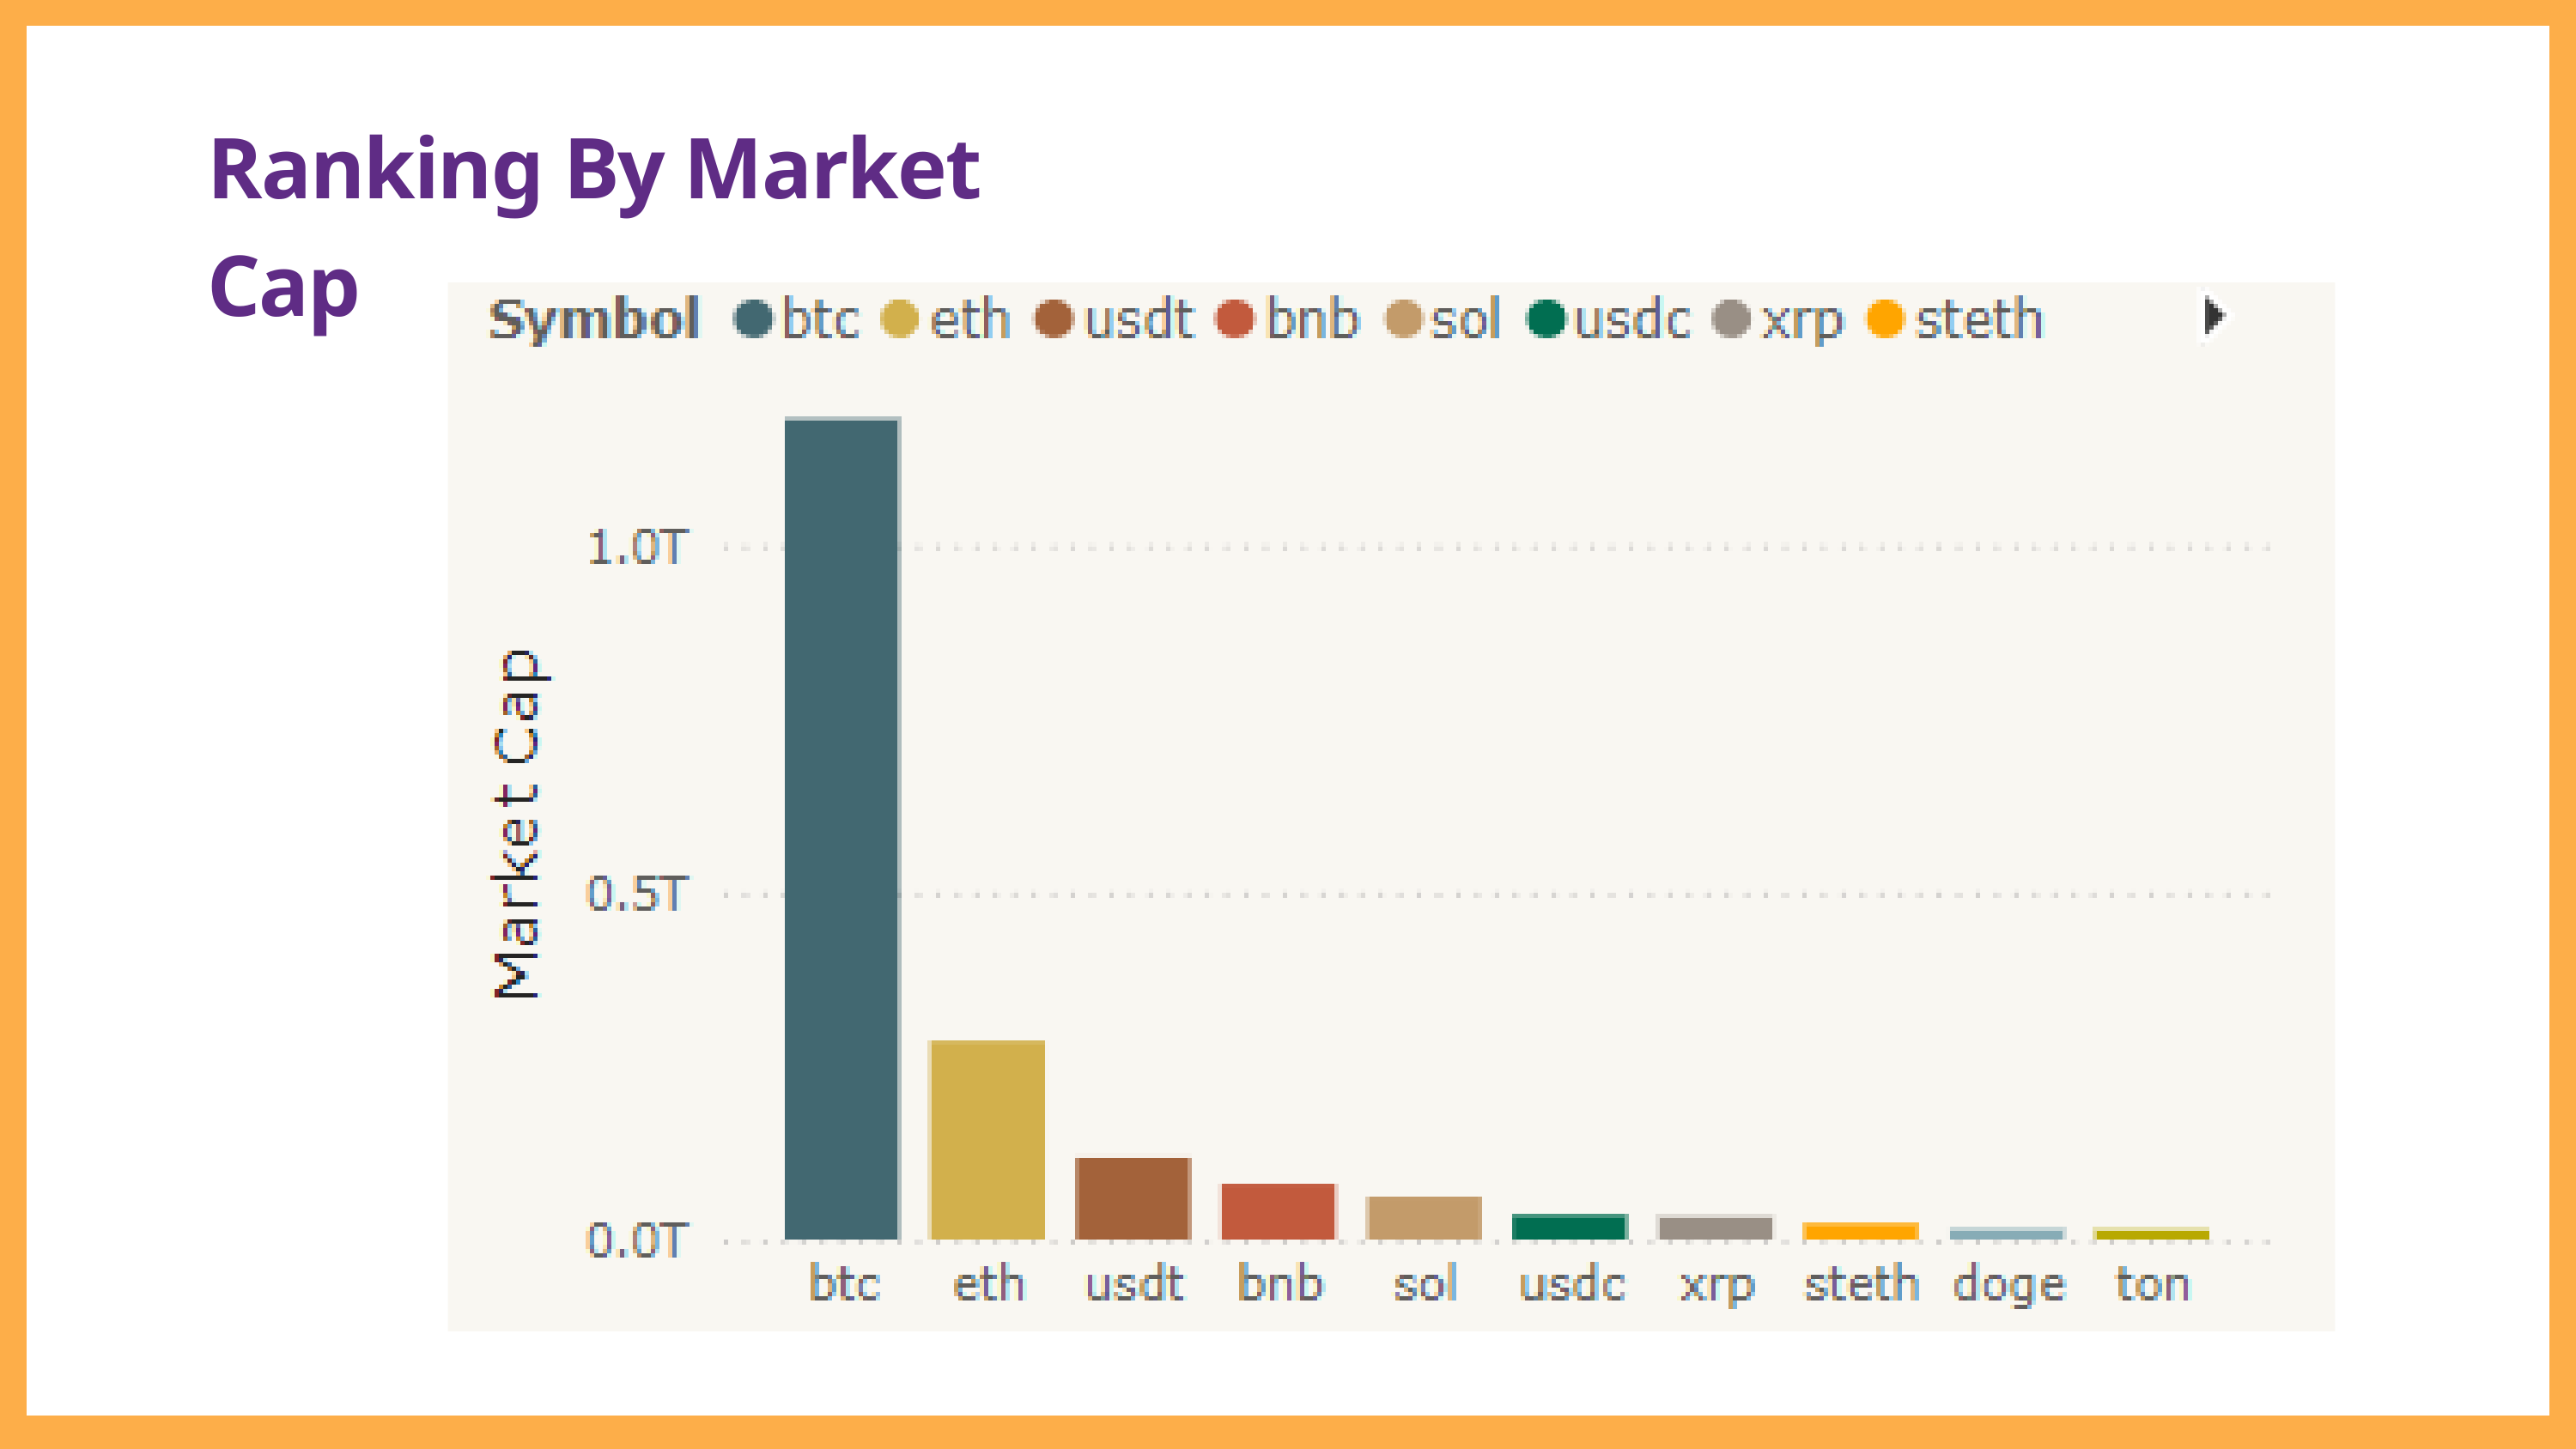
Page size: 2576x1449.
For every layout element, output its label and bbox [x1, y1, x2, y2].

text_box [0, 0, 2576, 1443]
